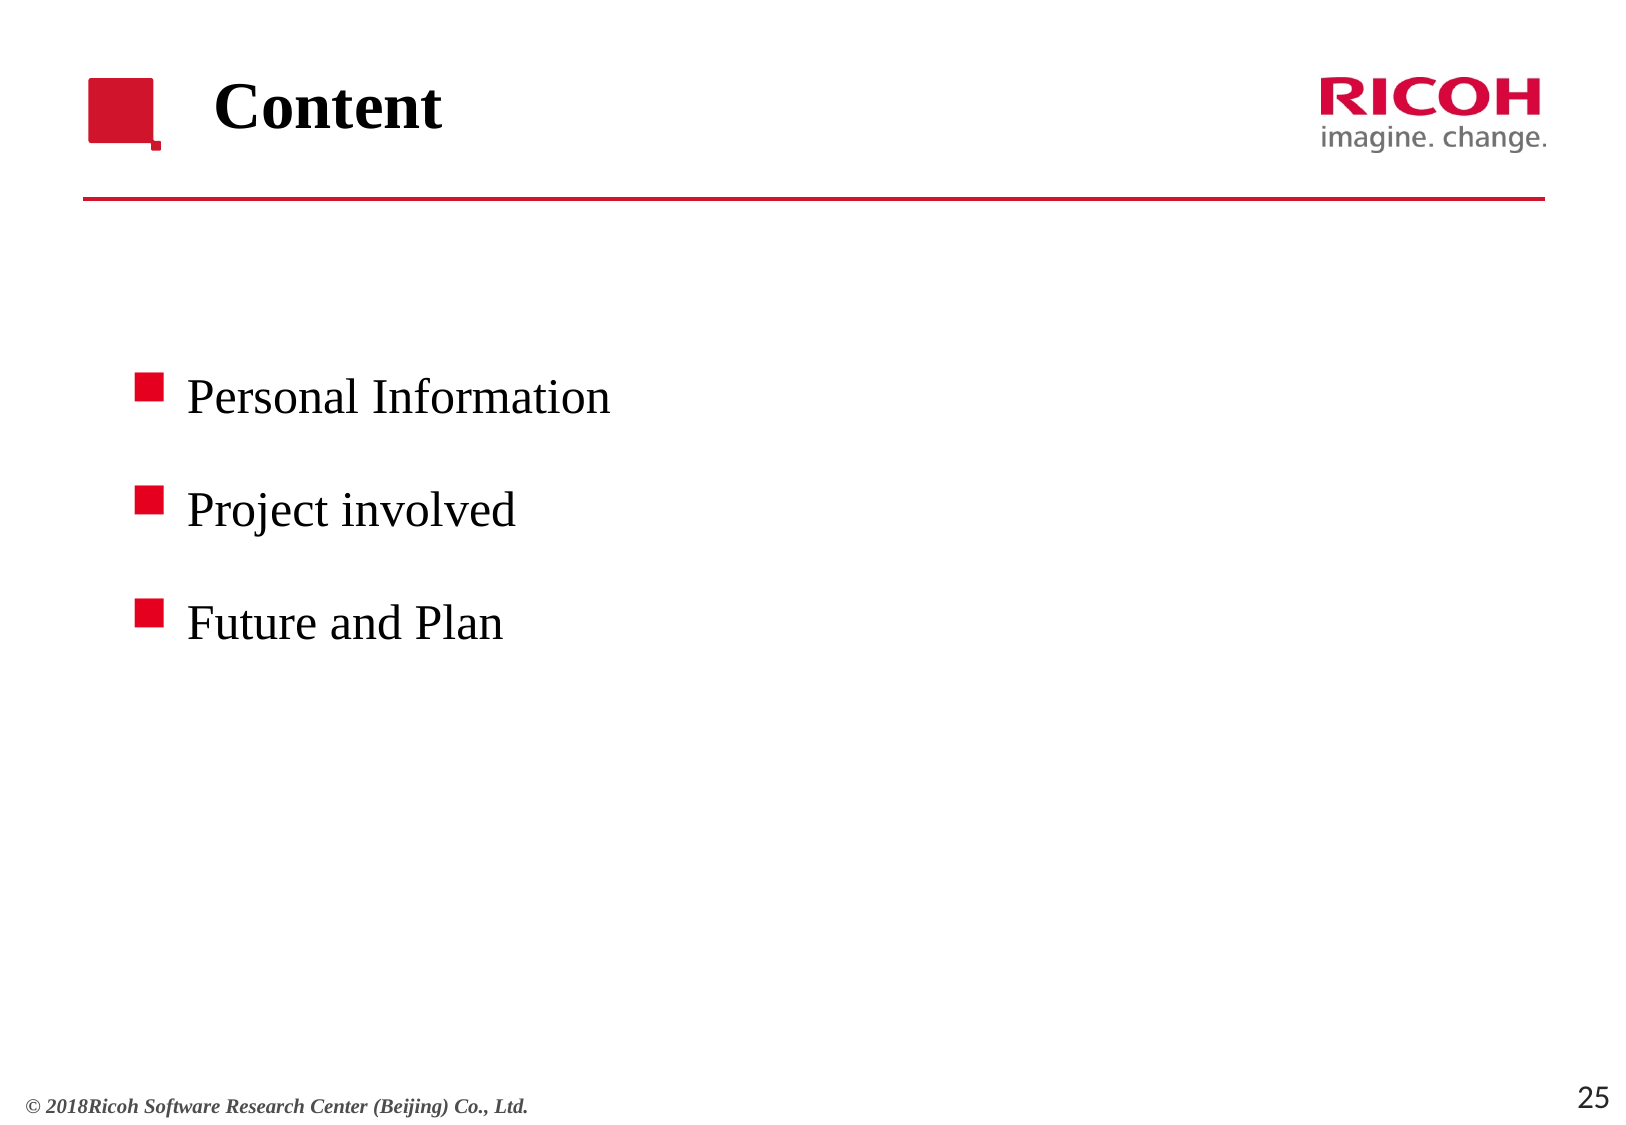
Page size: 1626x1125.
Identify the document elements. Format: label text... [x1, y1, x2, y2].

text_box Personal Information Project involved Future and Plan [115, 326, 1300, 823]
text_box © 2018Ricoh Software Research Center (Beijing) Co., Ltd. [10, 1084, 544, 1125]
title Content [198, 54, 1207, 161]
text_box 25 [1246, 1065, 1625, 1125]
picture [1321, 77, 1546, 153]
